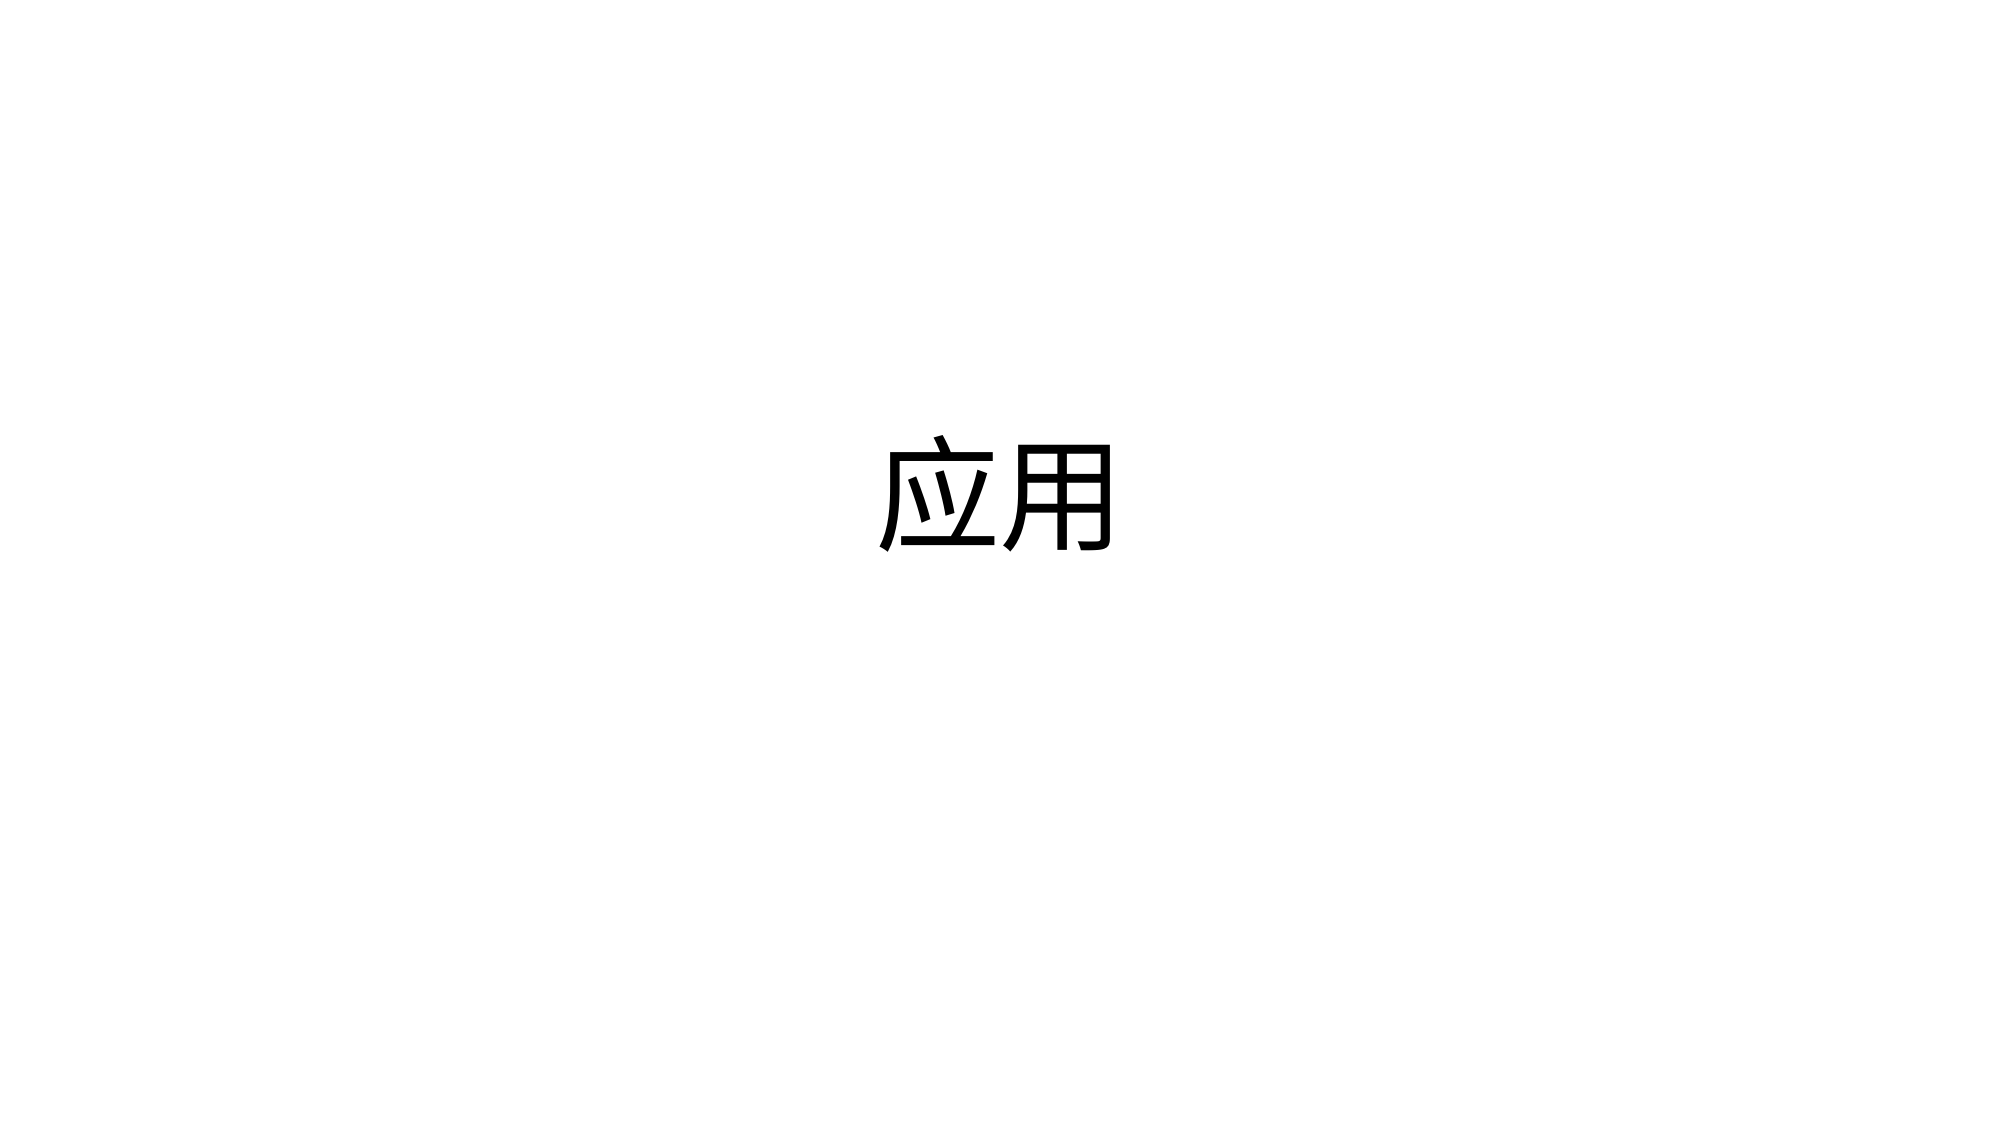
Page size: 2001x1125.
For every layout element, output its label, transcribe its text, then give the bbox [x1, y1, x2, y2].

title 应用 [100, 184, 1900, 576]
